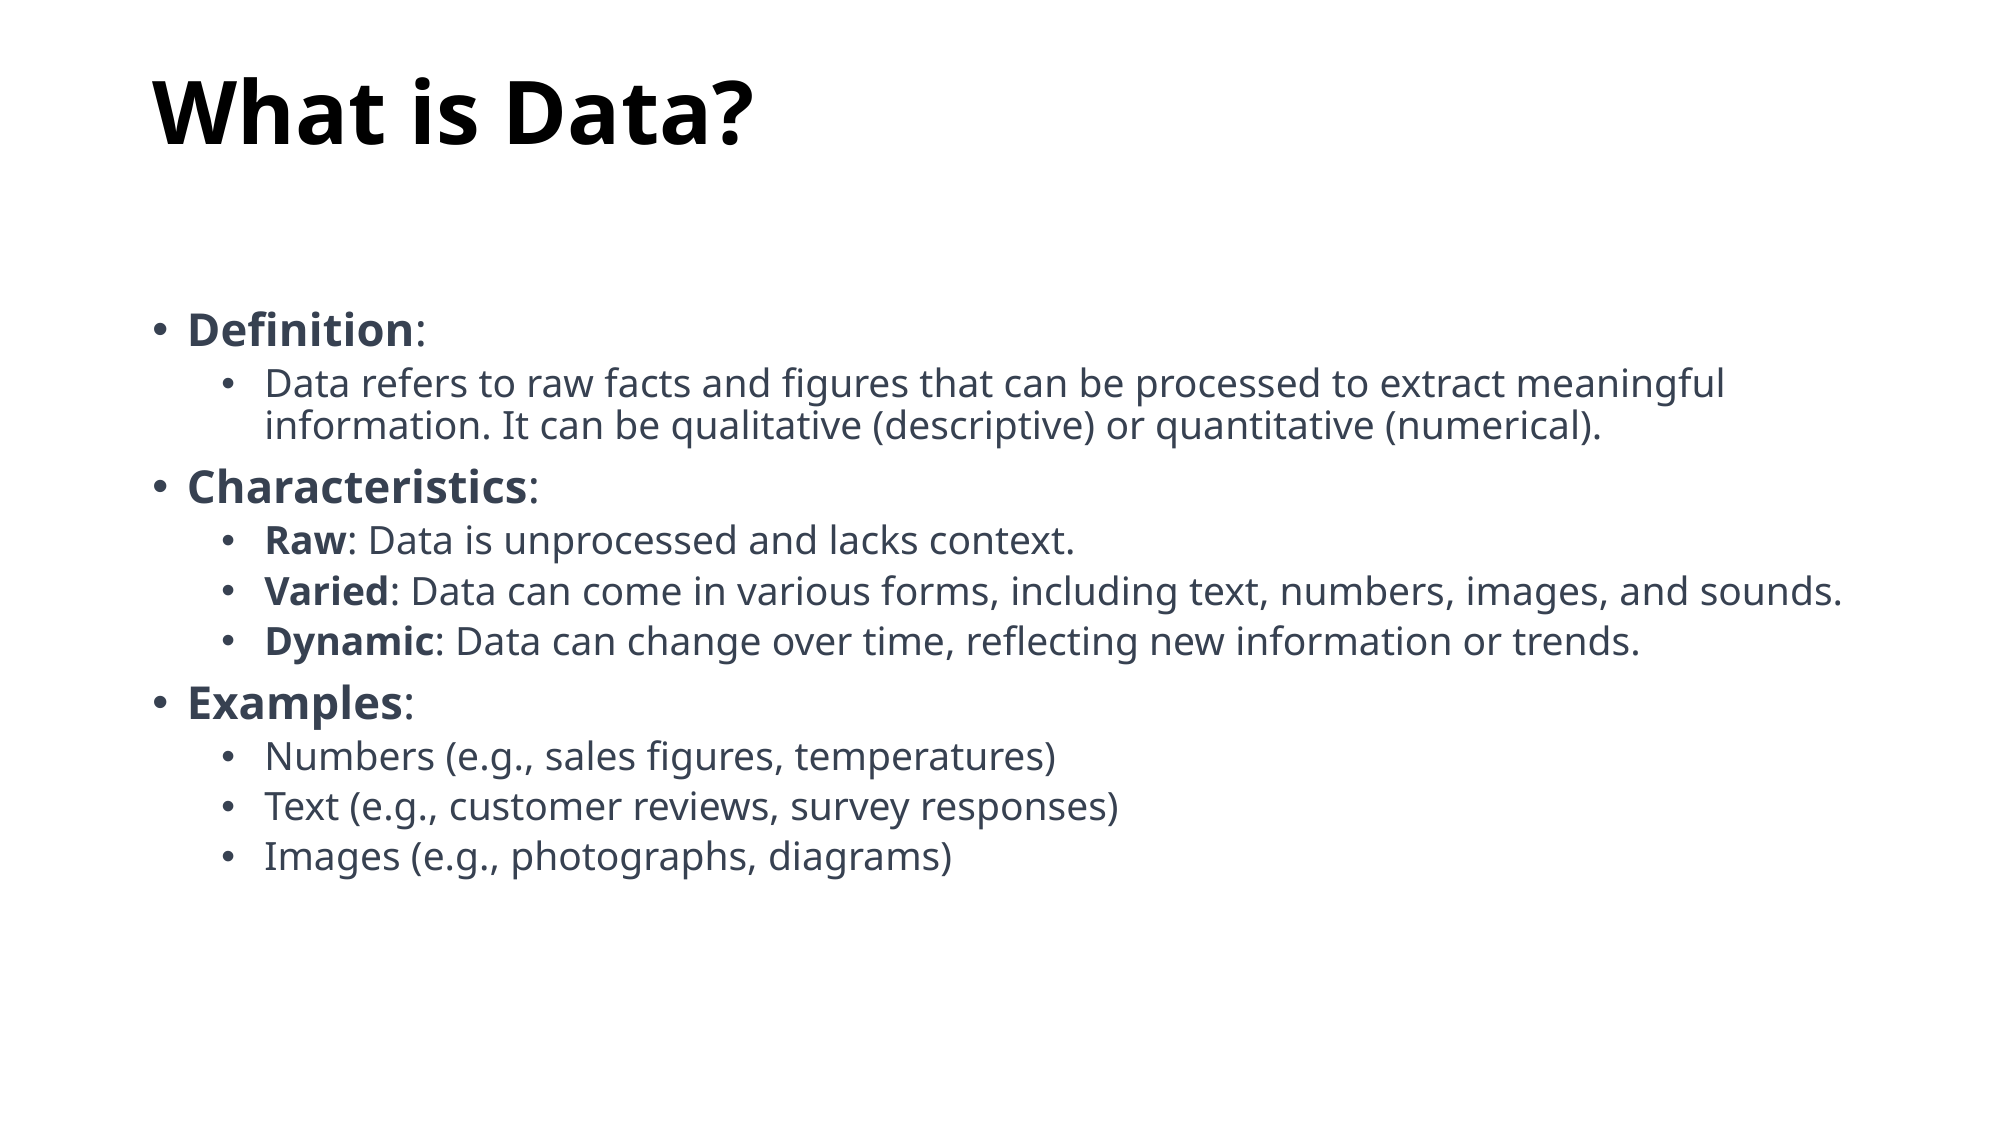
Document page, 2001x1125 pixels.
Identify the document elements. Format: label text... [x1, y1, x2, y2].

list Definition: Data refers to raw facts and figures that can be processed to extract meaningful information. It can be qualitative (descriptive) or quantitative (numerical). Characteristics: Raw: Data is unprocessed and lacks context. Varied: Data can come in various forms, including text, numbers, images, and sounds. Dynamic: Data can change over time, reflecting new information or trends. Examples: Numbers (e.g., sales figures, temperatures) Text (e.g., customer reviews, survey responses) Images (e.g., photographs, diagrams) [137, 299, 1863, 1014]
title What is Data? [137, 59, 1863, 278]
